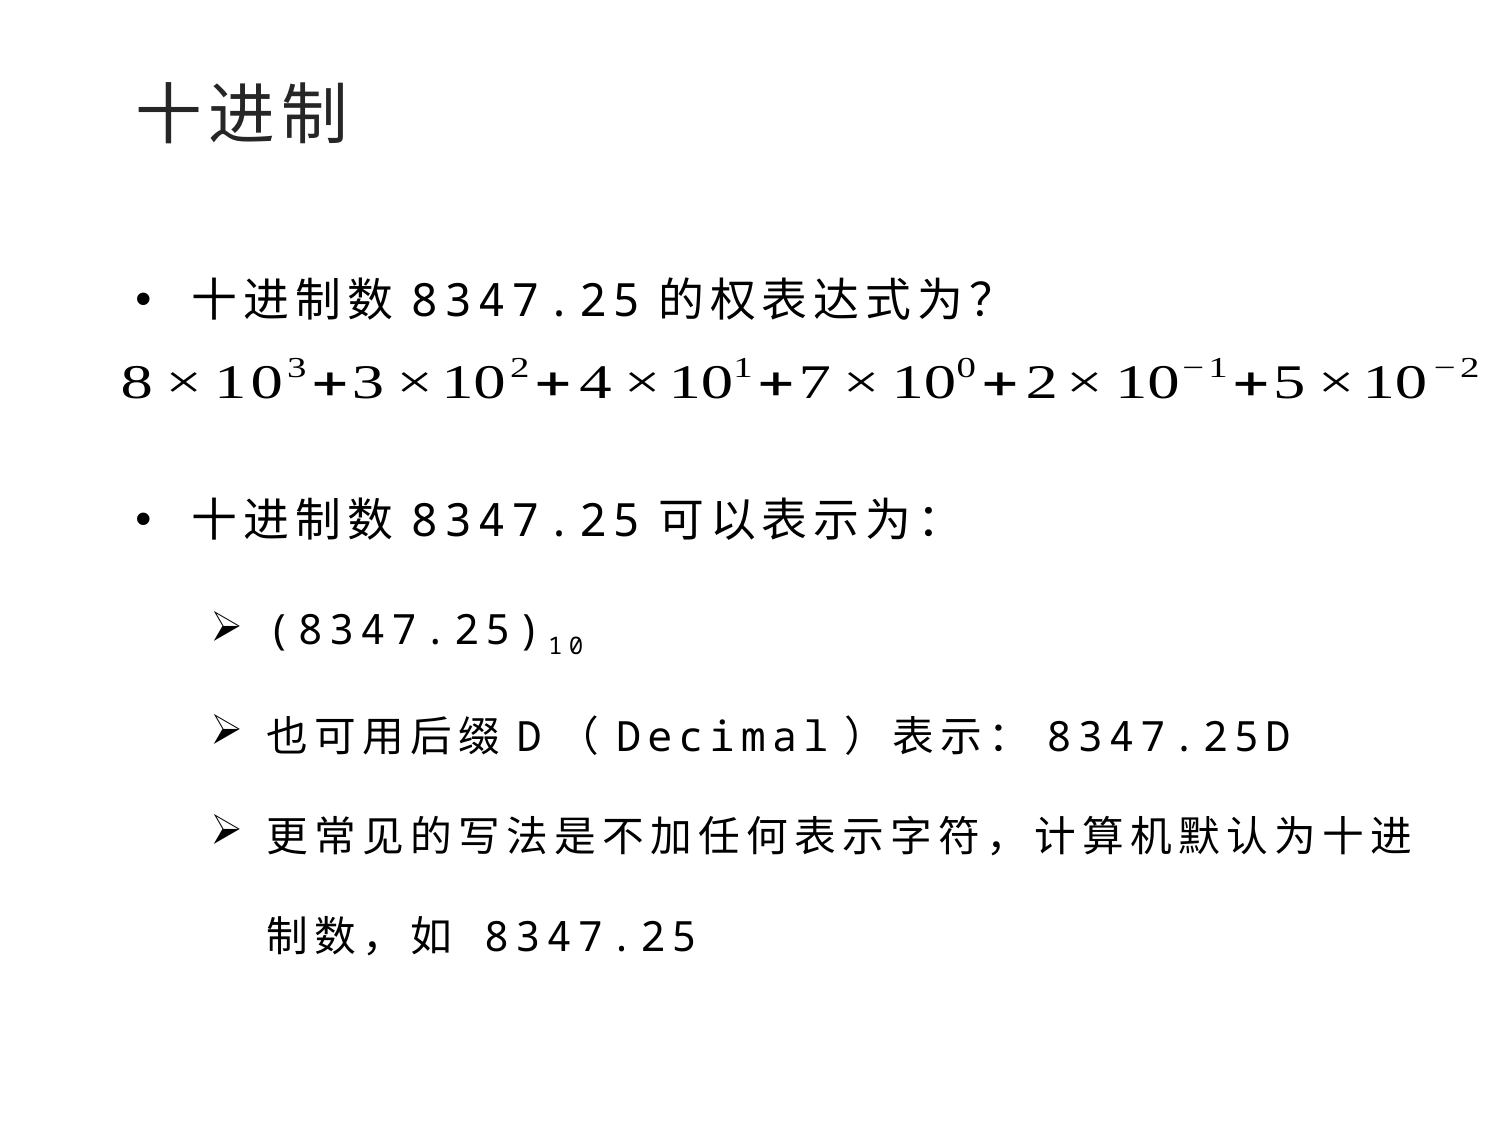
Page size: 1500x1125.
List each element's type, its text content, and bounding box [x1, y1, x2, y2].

text_box 十进制 [120, 64, 1409, 160]
text_box 十进制数8347.25的权表达式为？ 十进制数8347.25可以表示为： (8347.25)10 也可用后缀D（Decimal）表示：8347.25D 更常见的写法是不加任何表示字符，计算机默认为十进制数，如 8347.25 [120, 208, 1452, 968]
